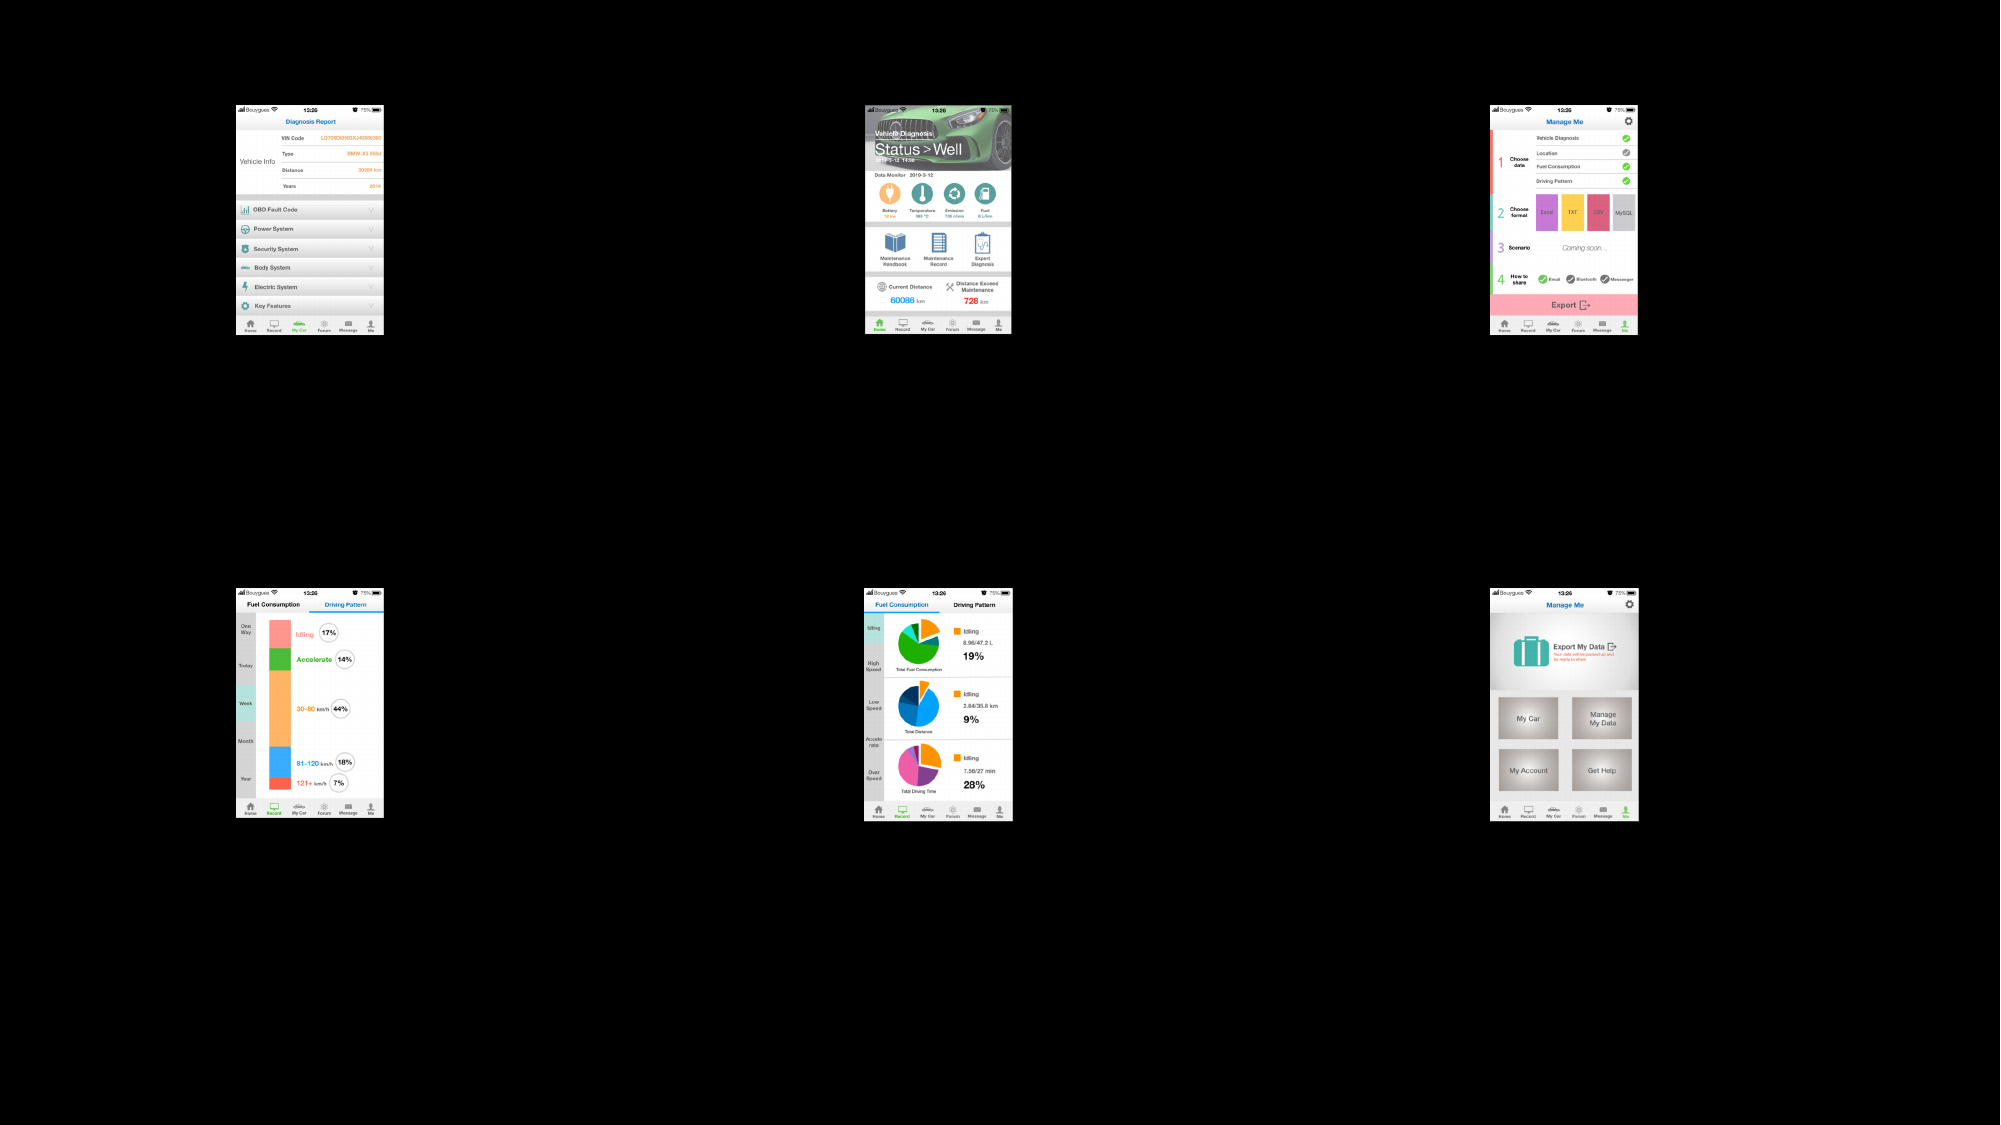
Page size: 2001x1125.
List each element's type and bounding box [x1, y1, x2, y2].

picture [236, 588, 513, 1020]
picture [1490, 588, 1767, 1023]
picture [864, 588, 1142, 1023]
picture [236, 105, 513, 537]
picture [1490, 105, 1767, 537]
picture [865, 105, 1141, 537]
